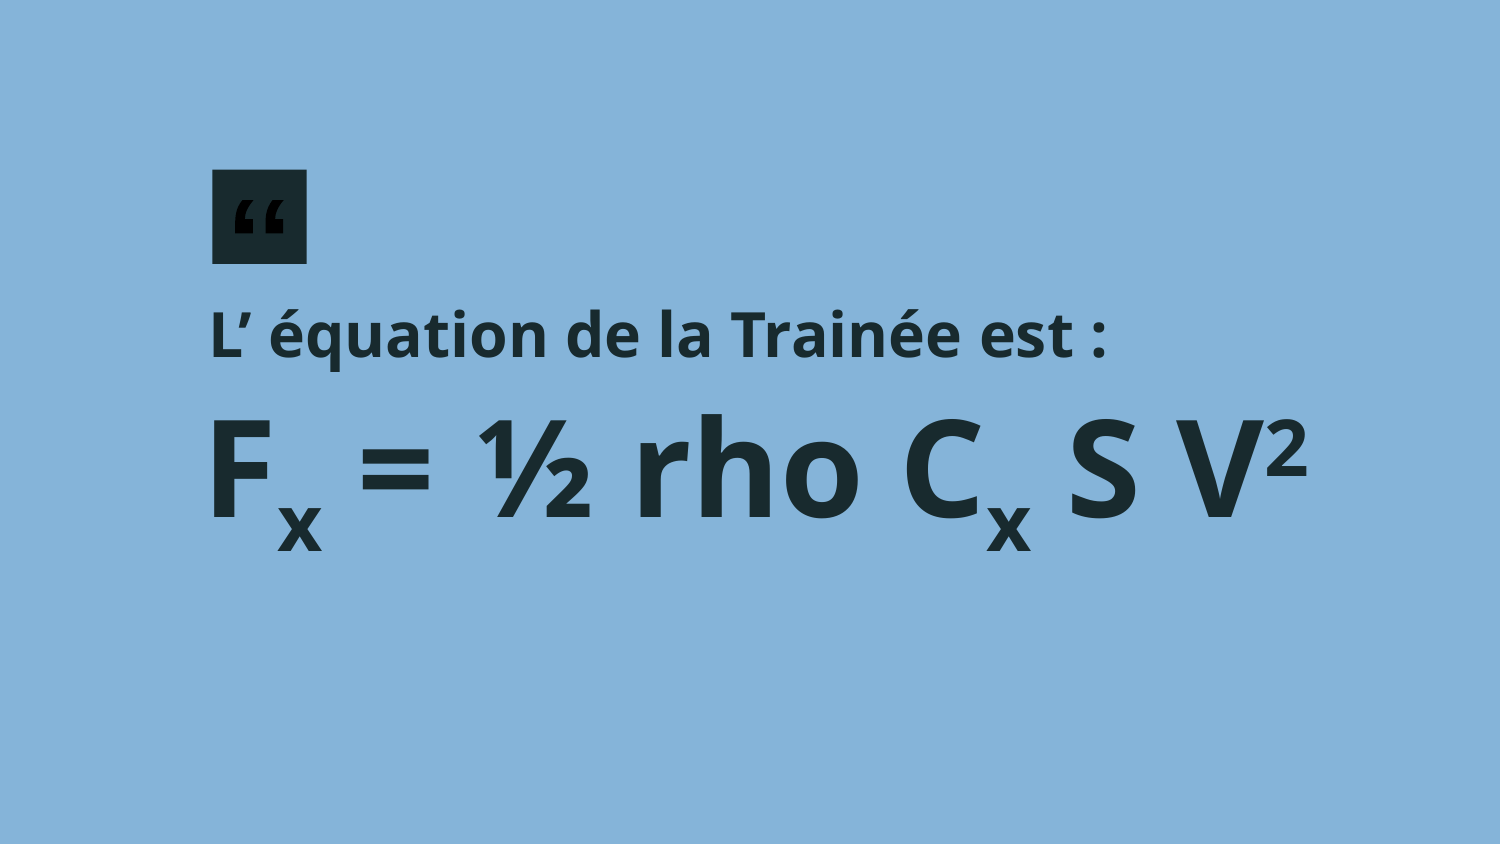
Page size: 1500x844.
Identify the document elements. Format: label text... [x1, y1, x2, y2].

list L’ équation de la Trainée est : [193, 279, 1237, 366]
text_box ½ rho Cx S V2 [461, 366, 1500, 573]
text_box Fx = [187, 366, 461, 573]
